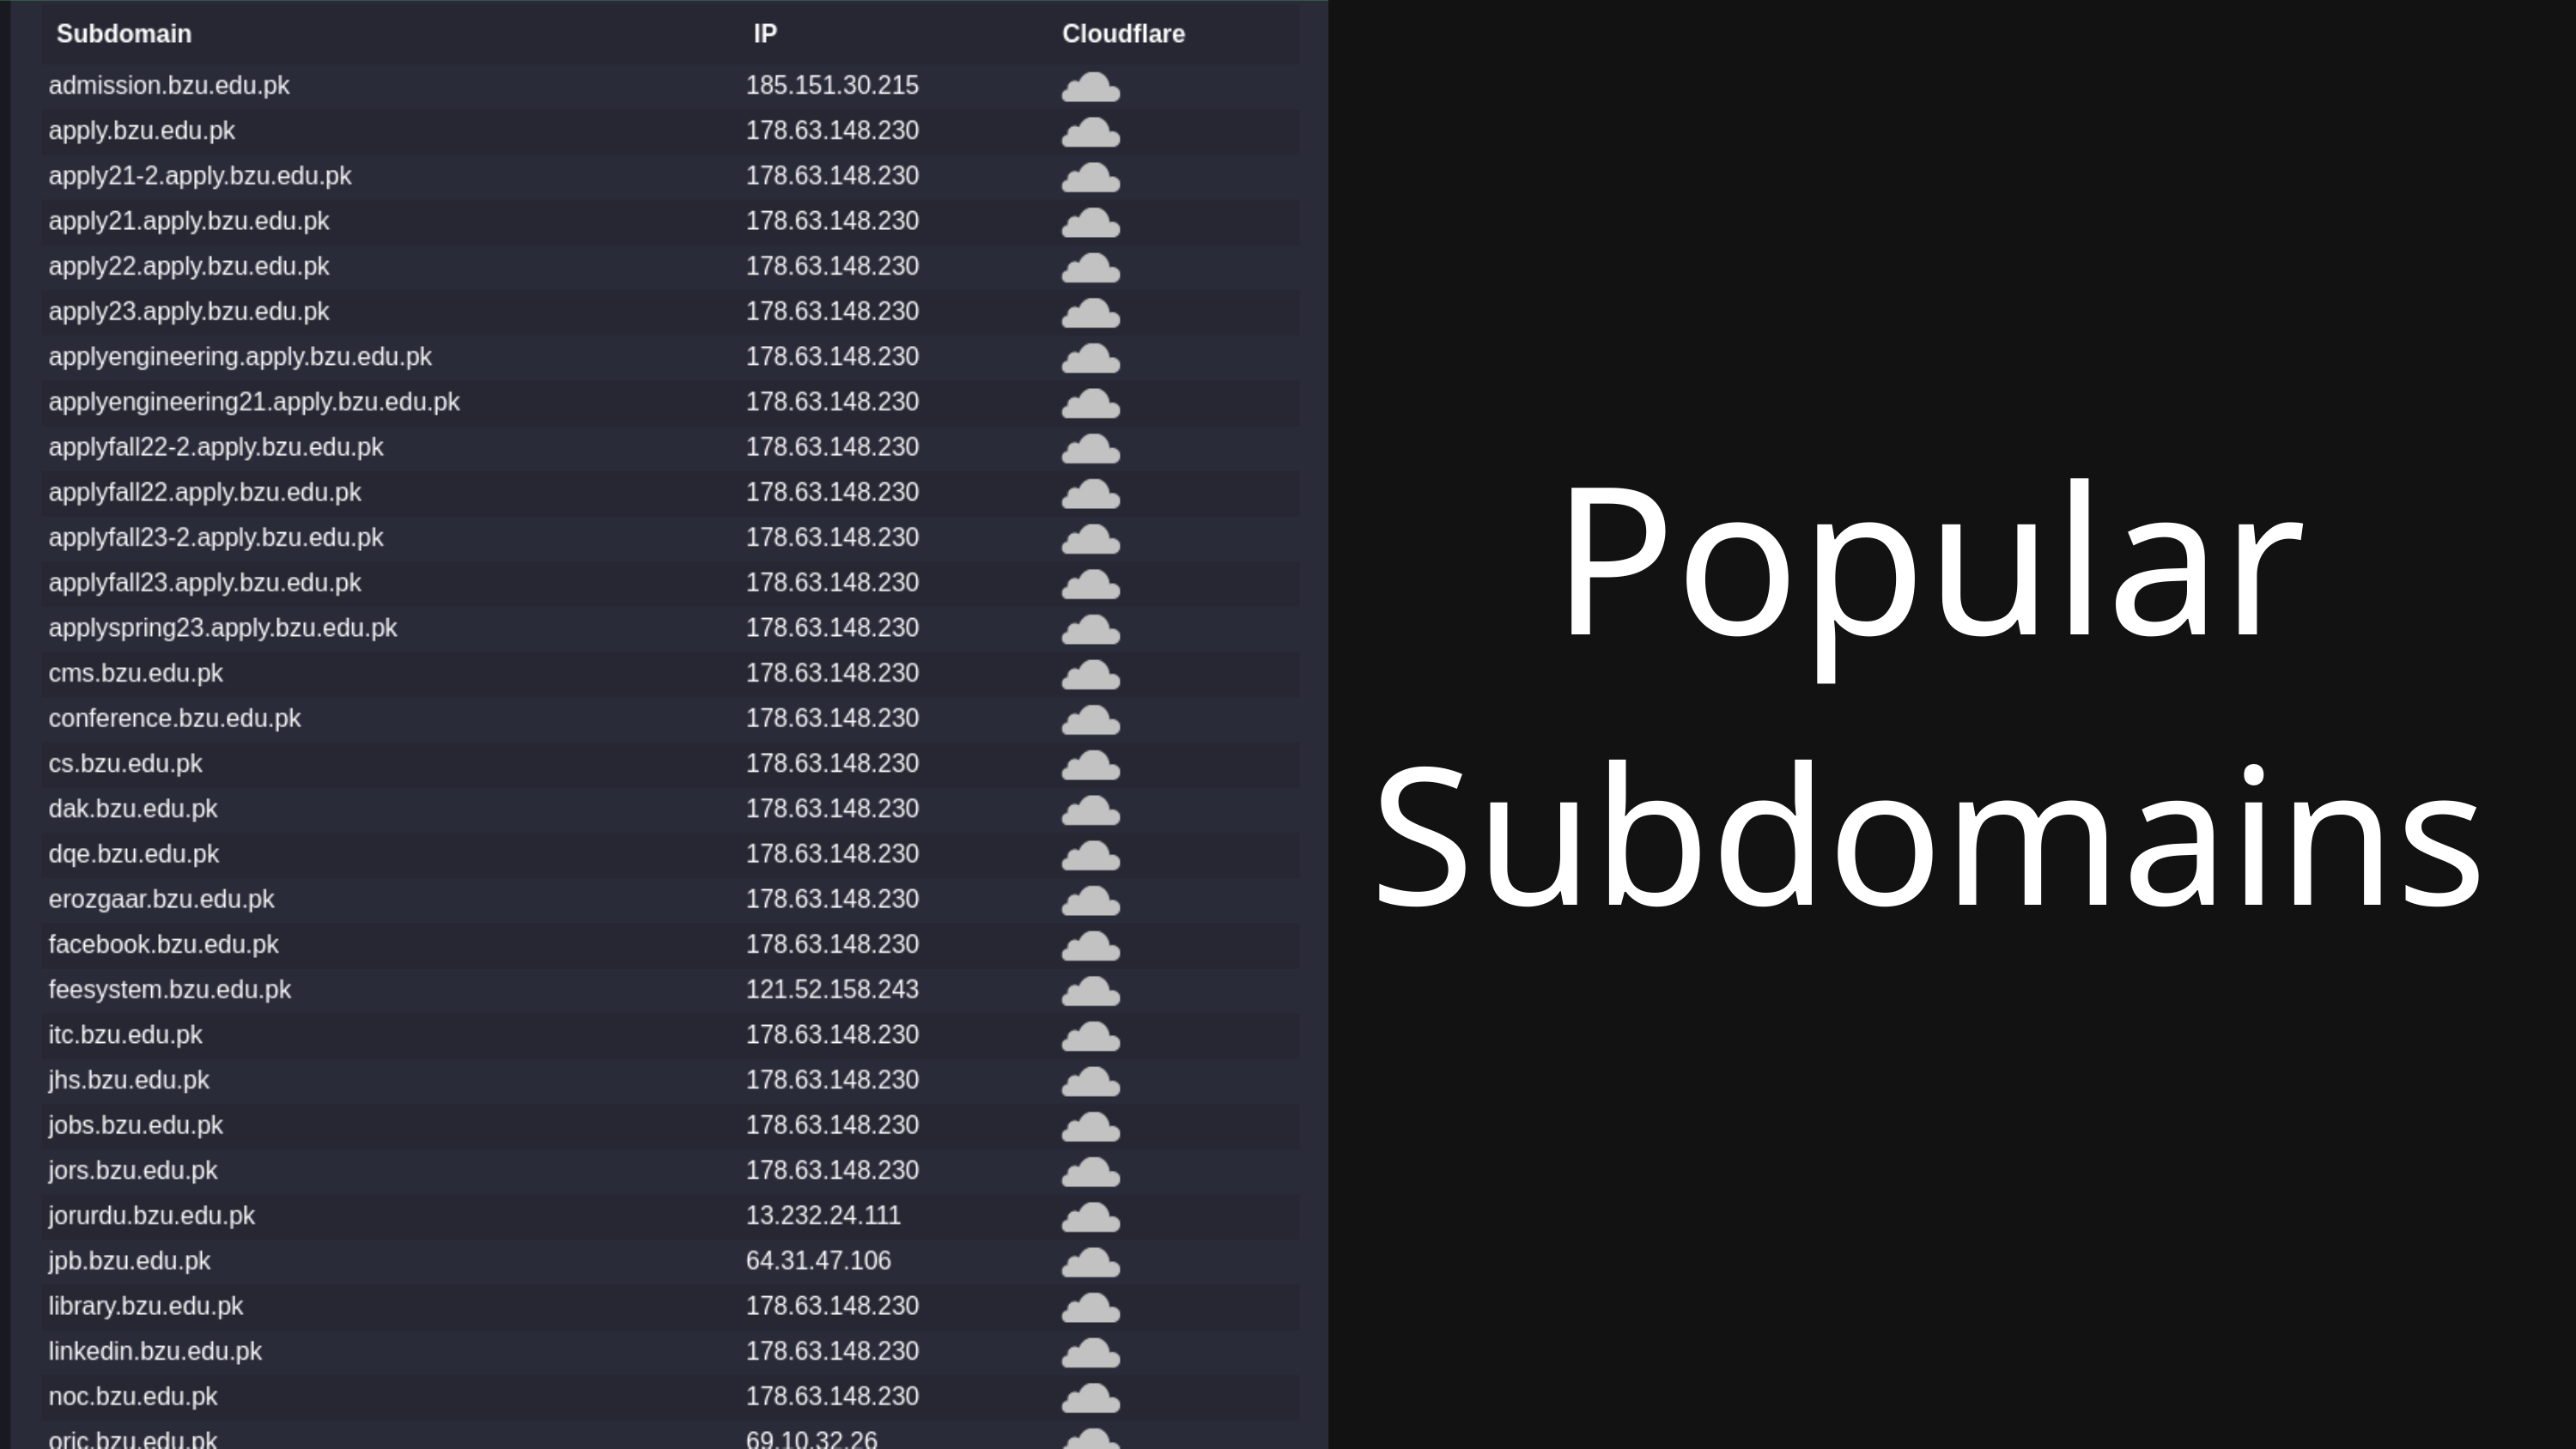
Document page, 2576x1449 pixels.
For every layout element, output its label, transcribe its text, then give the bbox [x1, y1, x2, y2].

text_box Popular Subdomains [1349, 388, 2510, 943]
text_box [0, 0, 1329, 1449]
